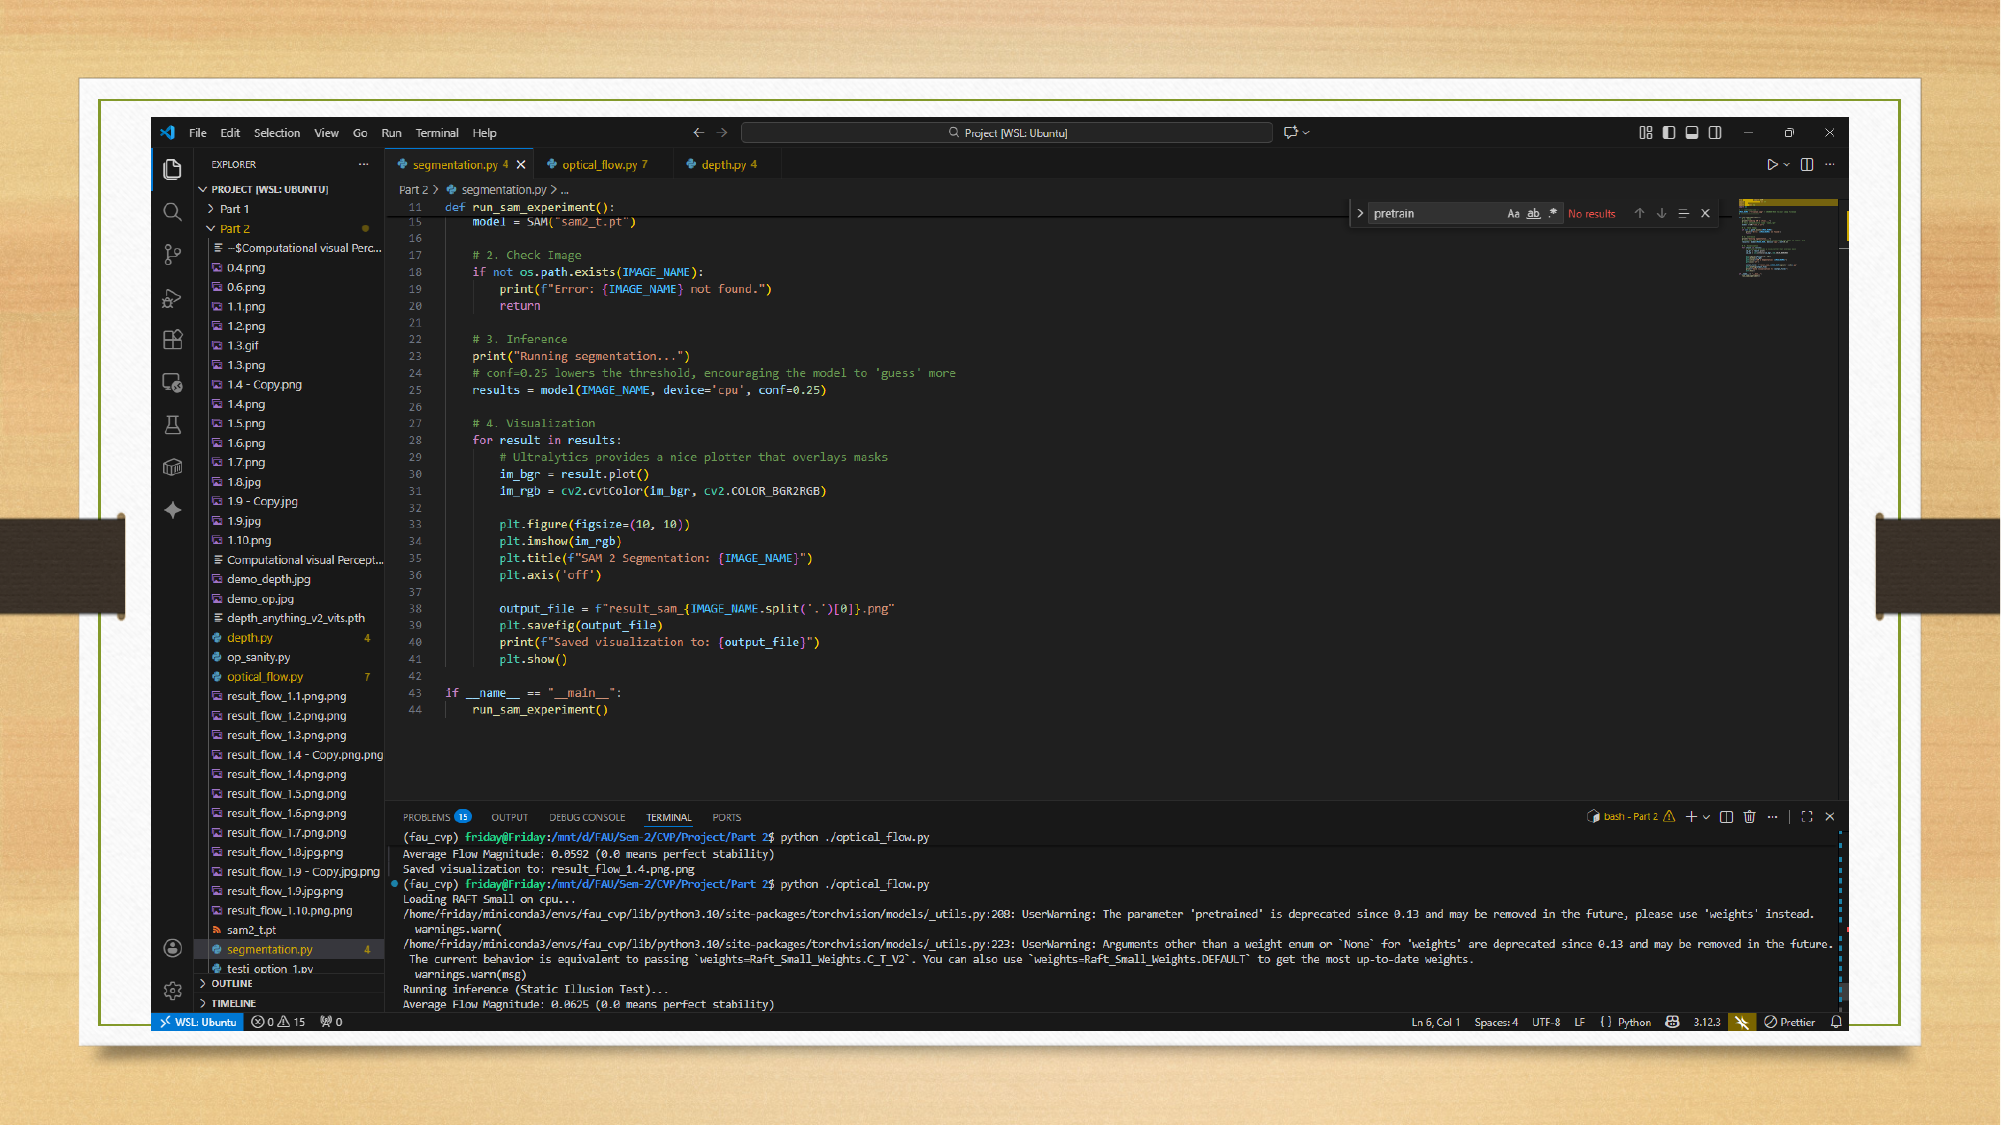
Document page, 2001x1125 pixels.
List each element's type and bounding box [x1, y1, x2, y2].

list [150, 117, 1850, 1032]
picture [0, 0, 2001, 1125]
